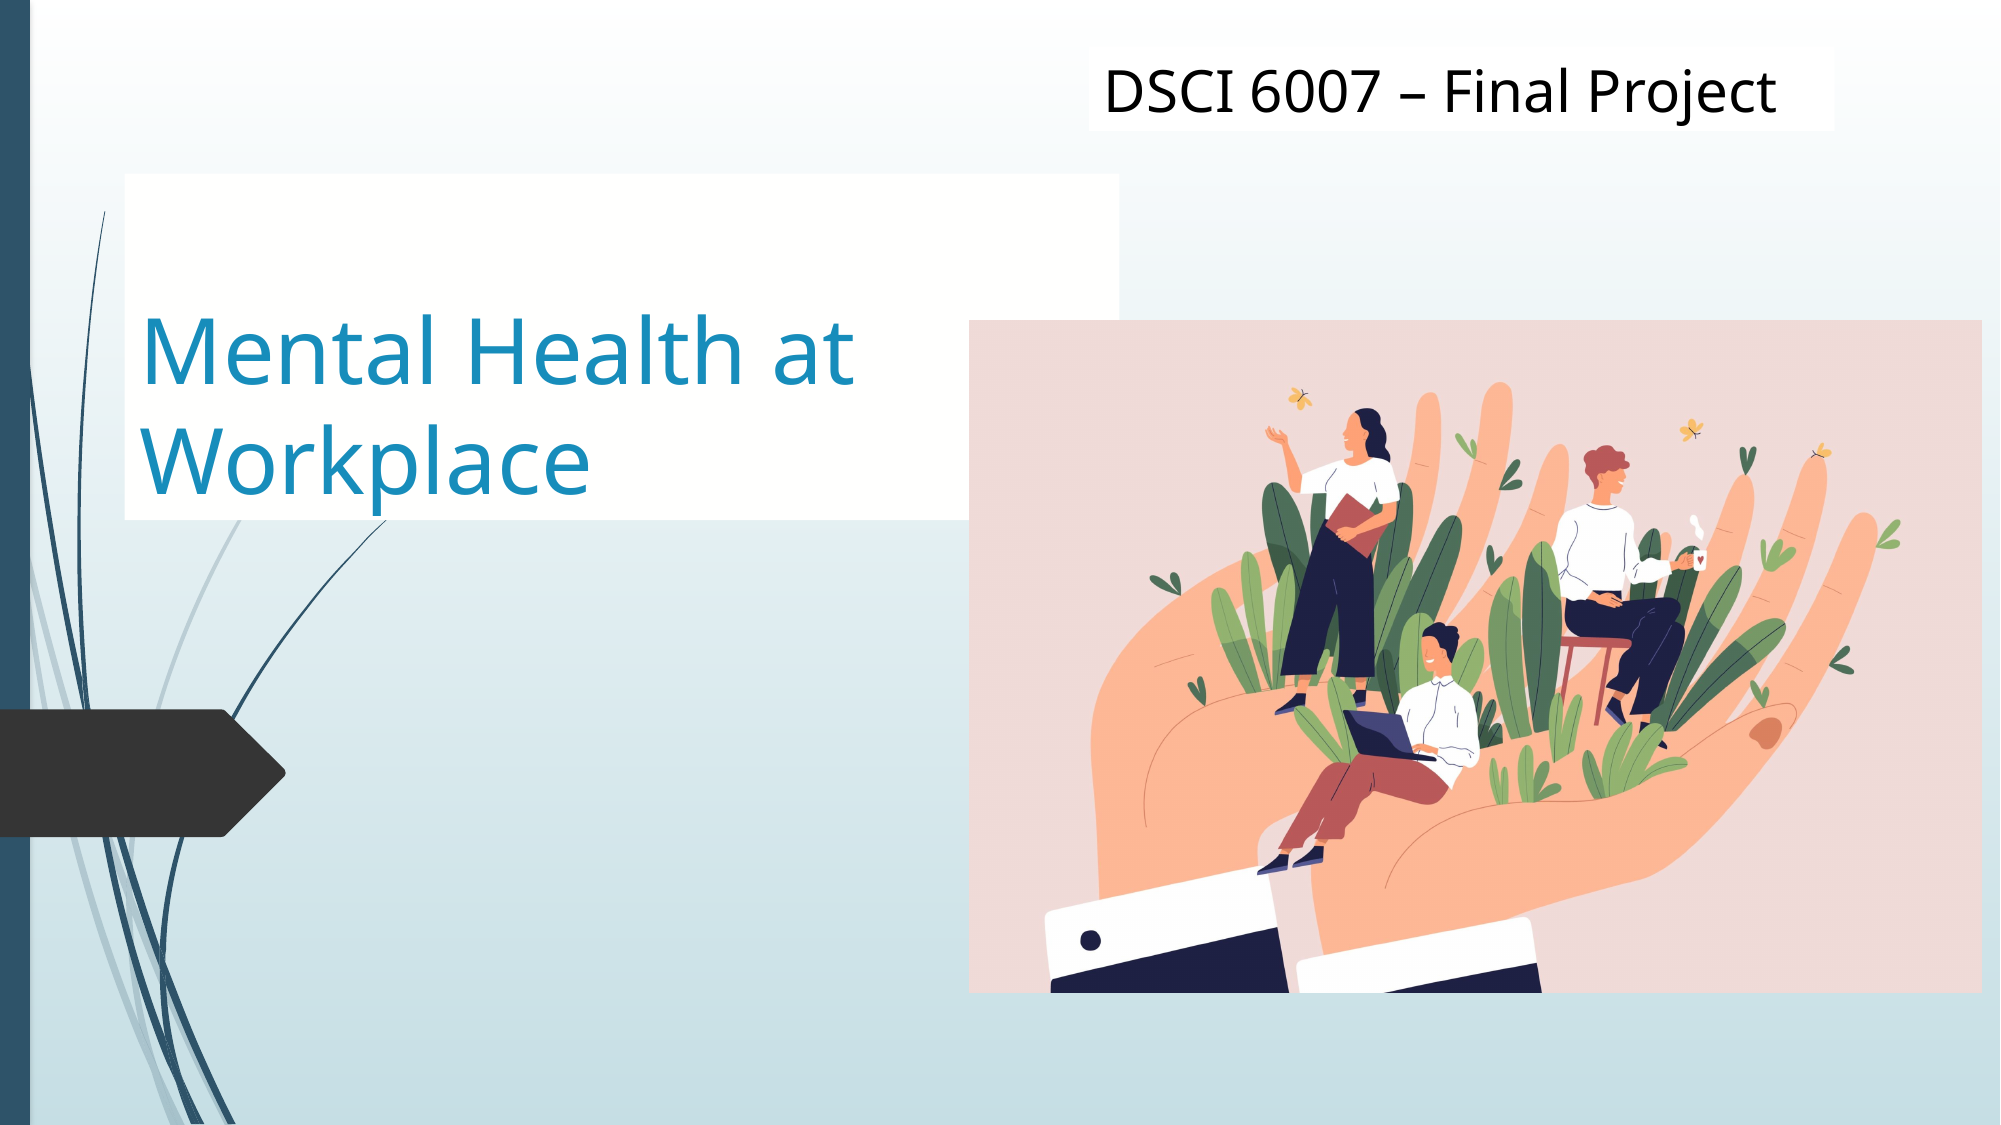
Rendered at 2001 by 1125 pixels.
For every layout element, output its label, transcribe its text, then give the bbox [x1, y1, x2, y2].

text_box DSCI 6007 – Final Project [1088, 46, 1835, 132]
title Mental Health at Workplace [124, 173, 1120, 521]
picture [969, 320, 1982, 993]
